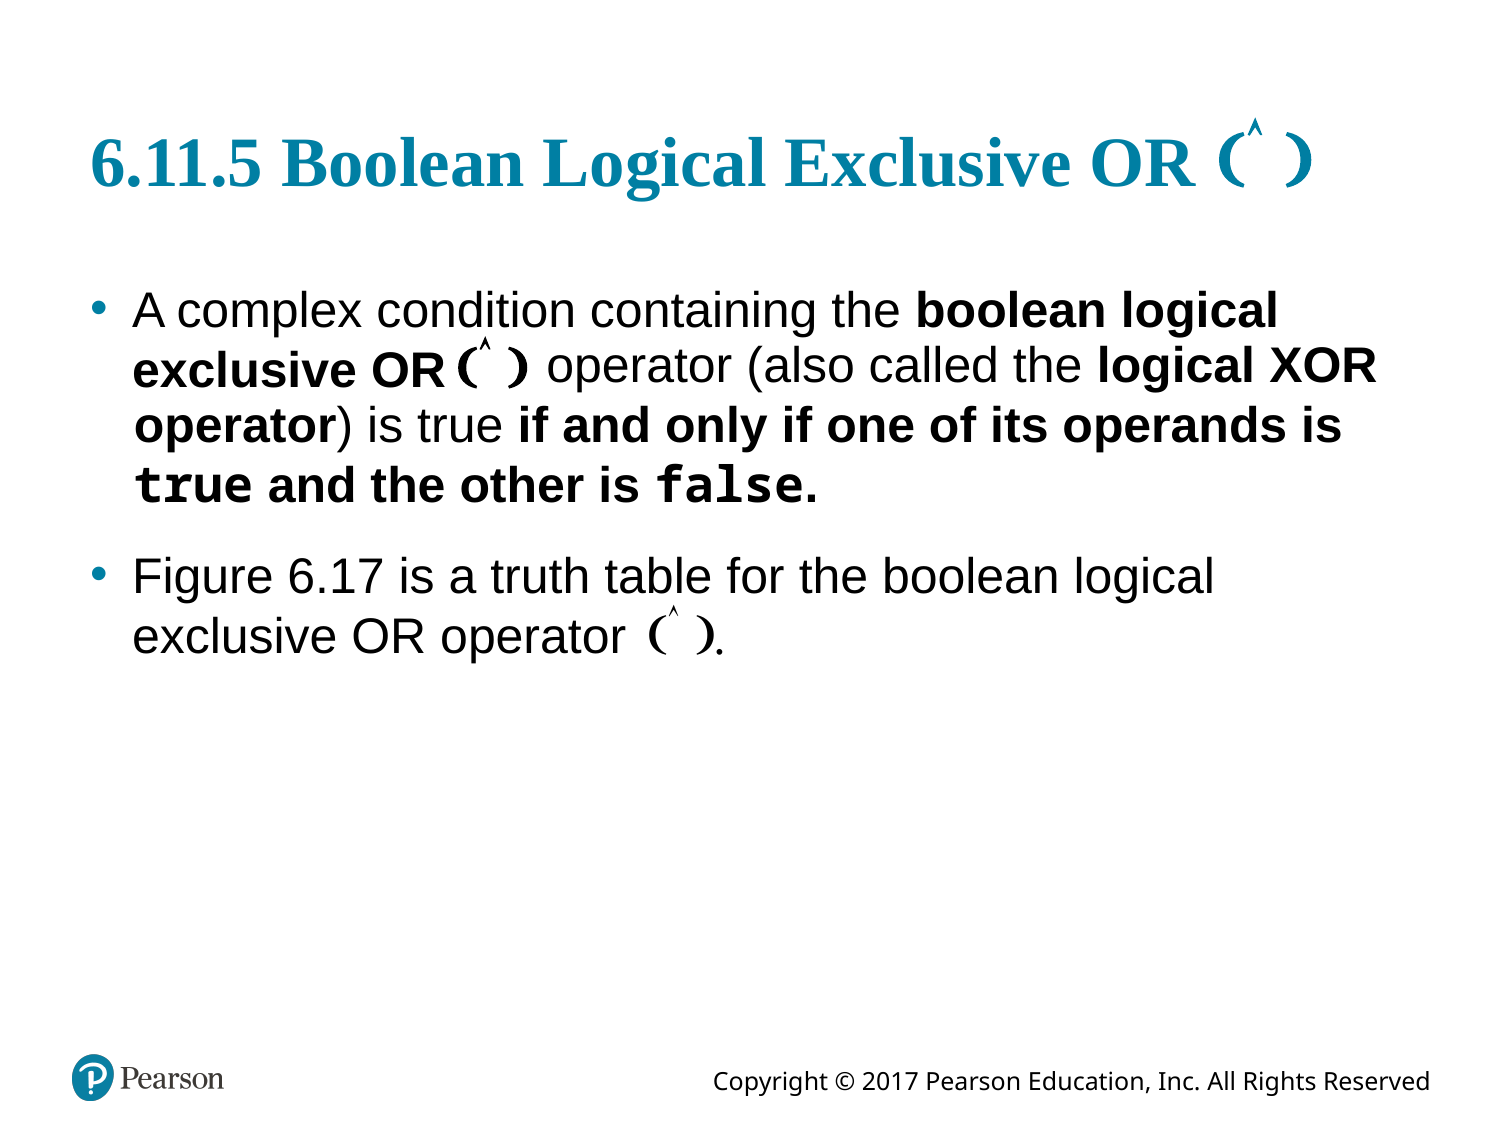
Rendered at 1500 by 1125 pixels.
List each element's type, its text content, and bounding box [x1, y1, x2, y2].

picture [72, 1087, 83, 1101]
title 6.11.5 Boolean Logical Exclusive OR (^) [75, 35, 1425, 216]
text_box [450, 328, 536, 410]
list operator (also called the logical XOR operator) is true if and only if one of its operands is true and the other is false. Figure 6.17 is a truth table for the boolean logical exclusive OR operator [75, 317, 1425, 673]
picture [72, 1054, 88, 1070]
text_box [1208, 107, 1322, 216]
picture [98, 1054, 224, 1101]
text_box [640, 596, 735, 678]
list A complex condition containing the boolean logical exclusive OR [75, 262, 1425, 317]
picture [80, 1063, 106, 1088]
